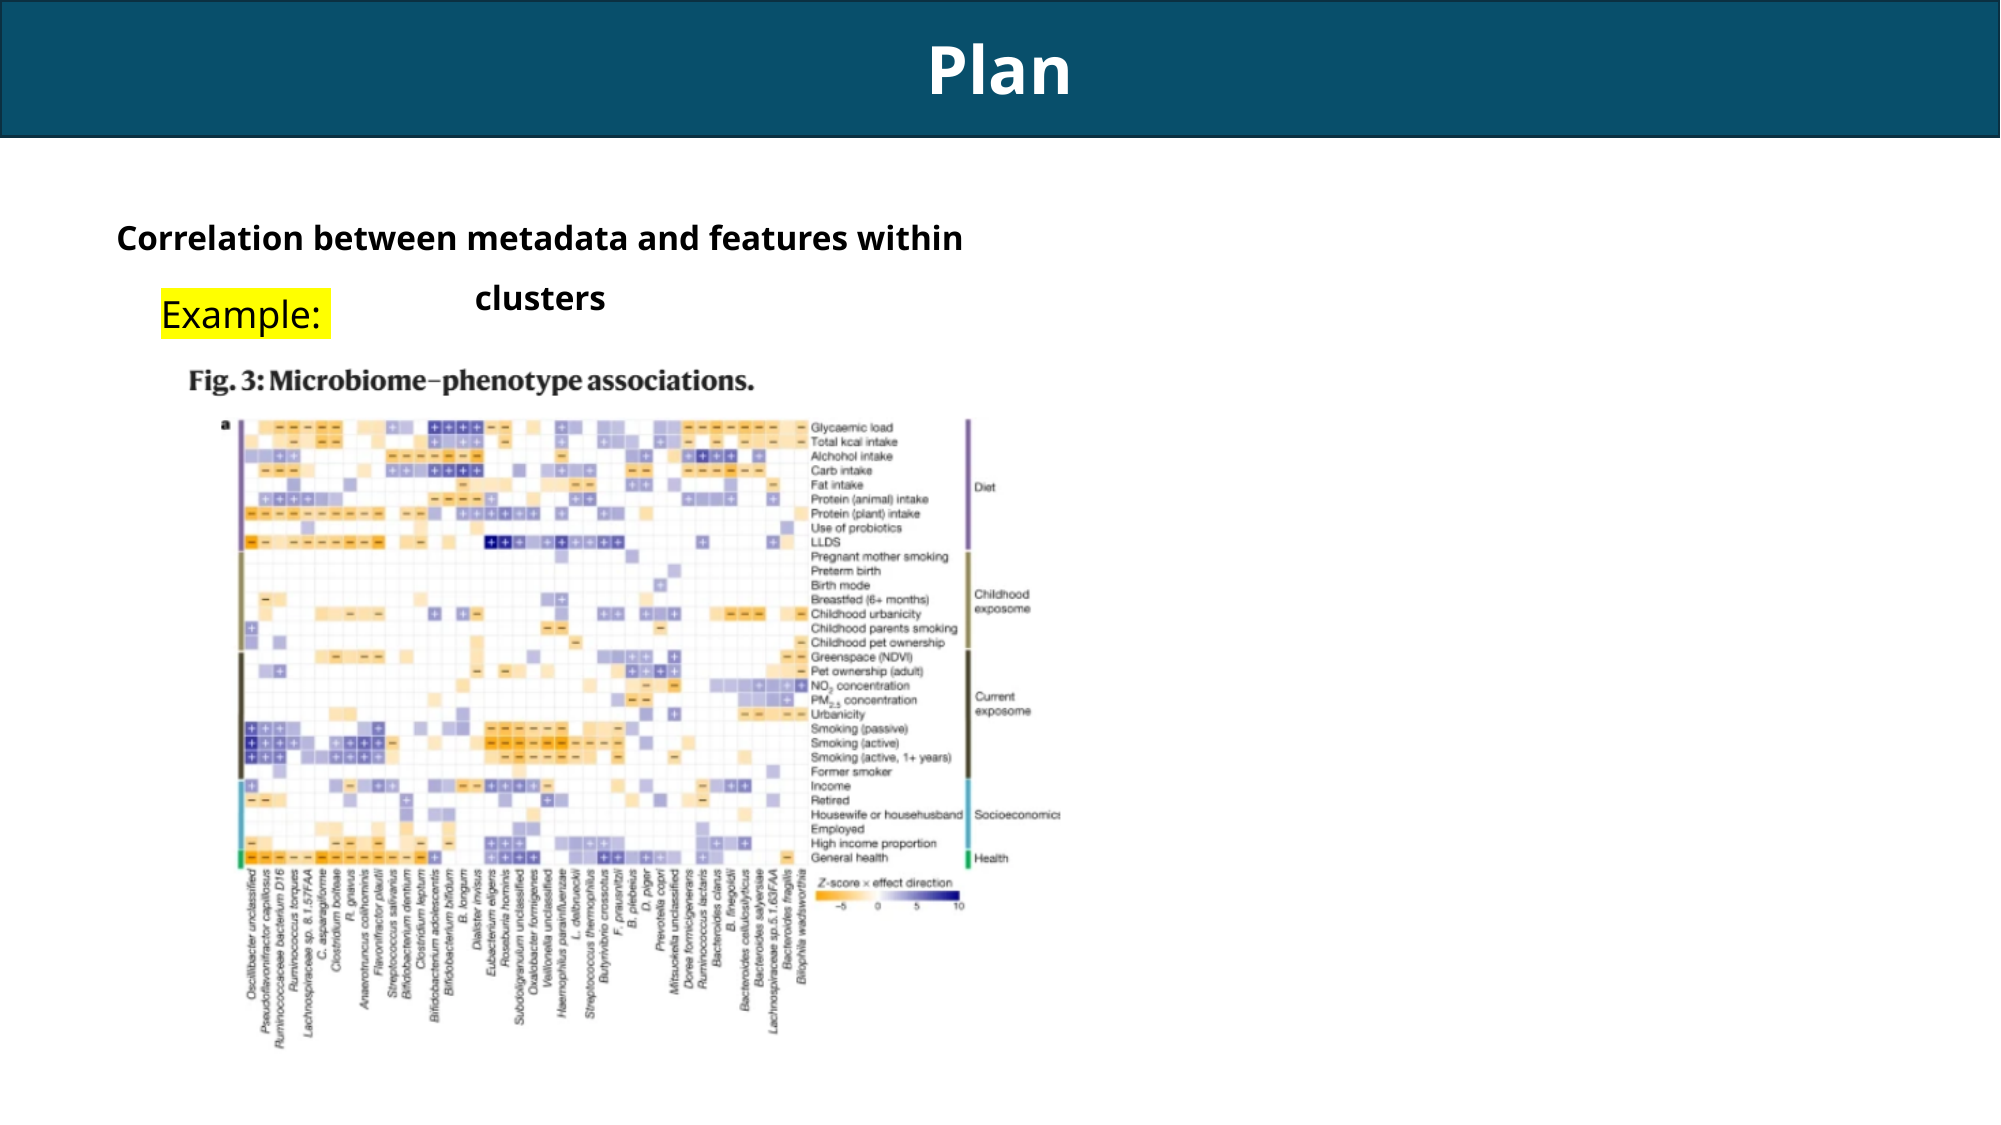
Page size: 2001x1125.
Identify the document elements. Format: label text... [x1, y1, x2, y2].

text_box Plan [0, 0, 2000, 138]
text_box Example: [146, 325, 346, 344]
picture [175, 343, 1061, 1101]
text_box Correlation between metadata and features within clusters [62, 189, 1019, 325]
